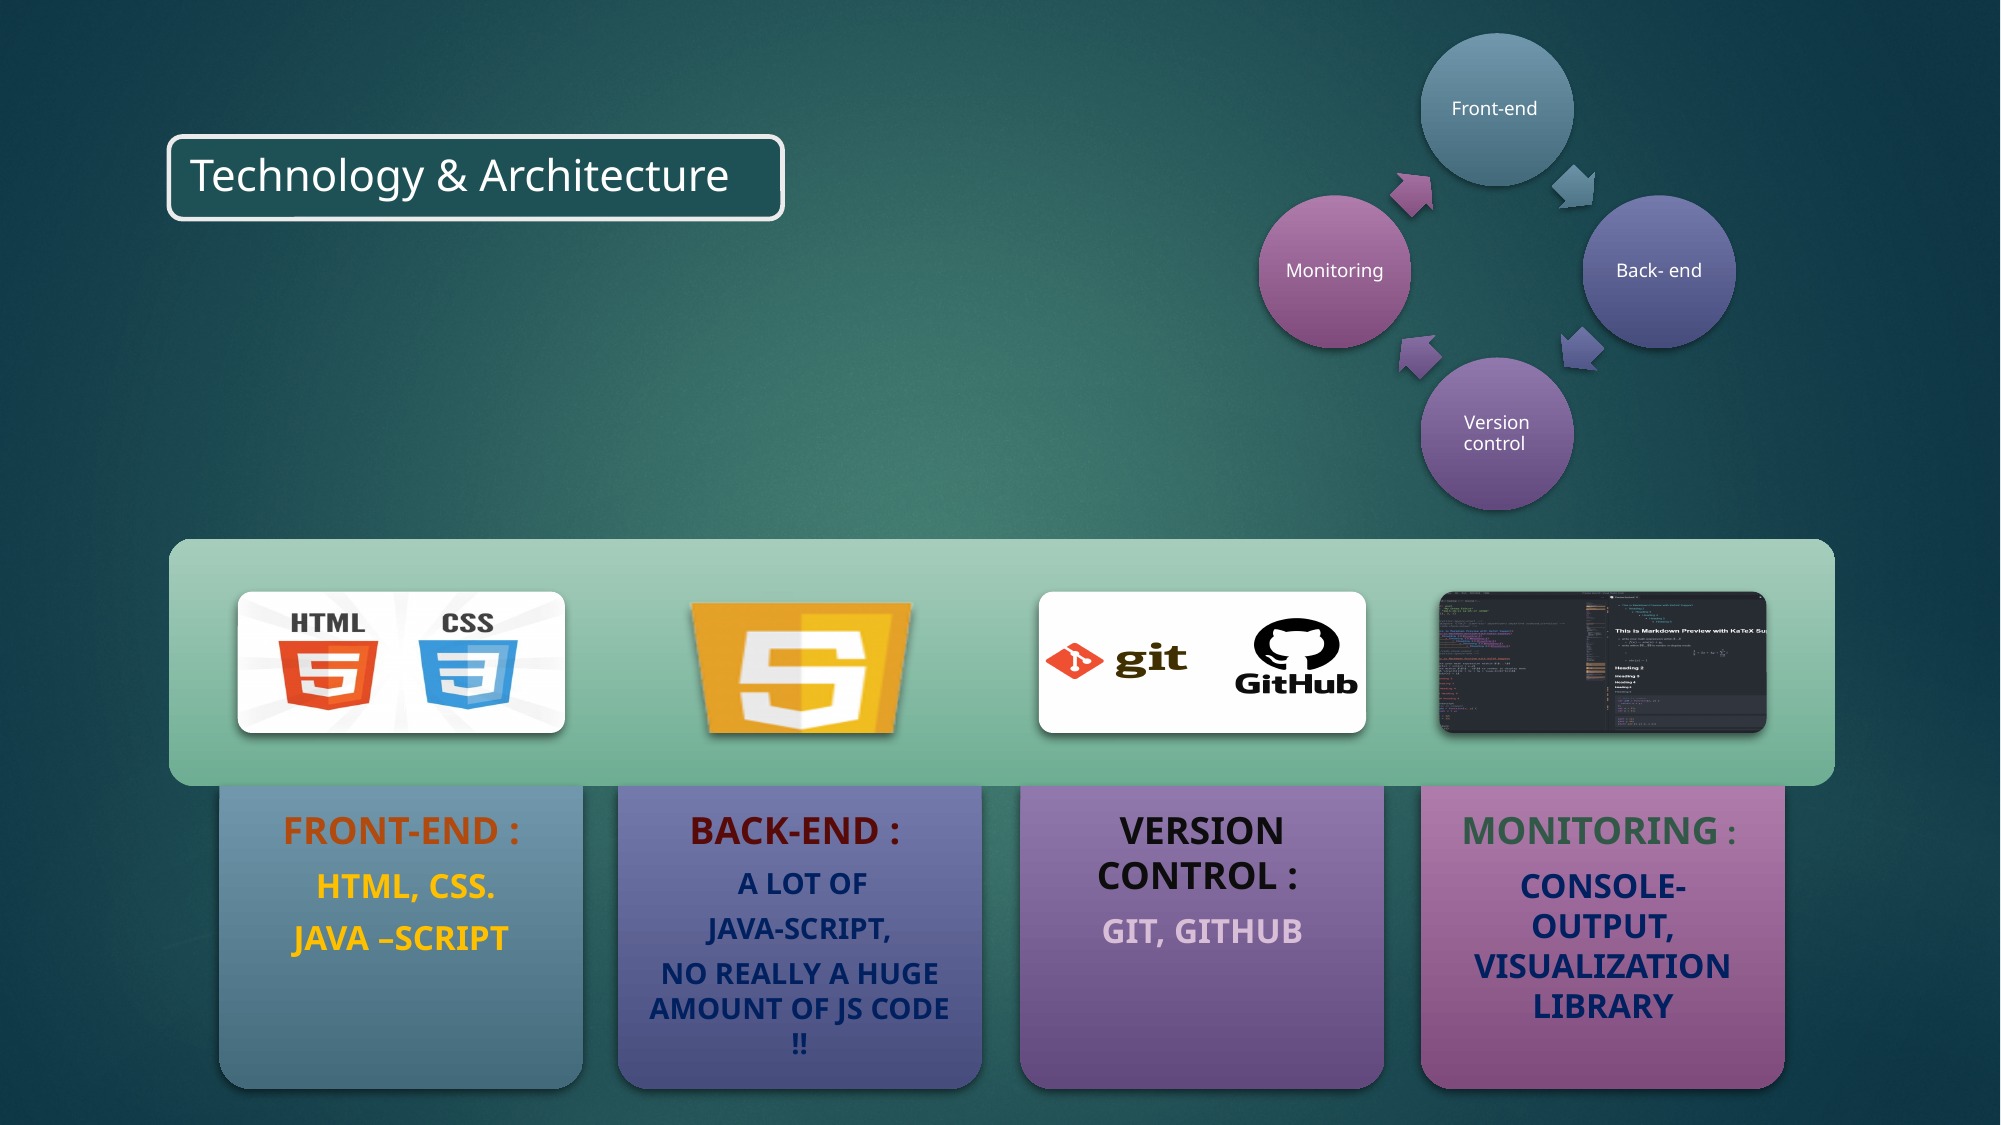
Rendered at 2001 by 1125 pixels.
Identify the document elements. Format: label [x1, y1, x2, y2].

list [168, 538, 1836, 1089]
text_box [1070, 32, 1924, 511]
text_box [168, 136, 783, 220]
